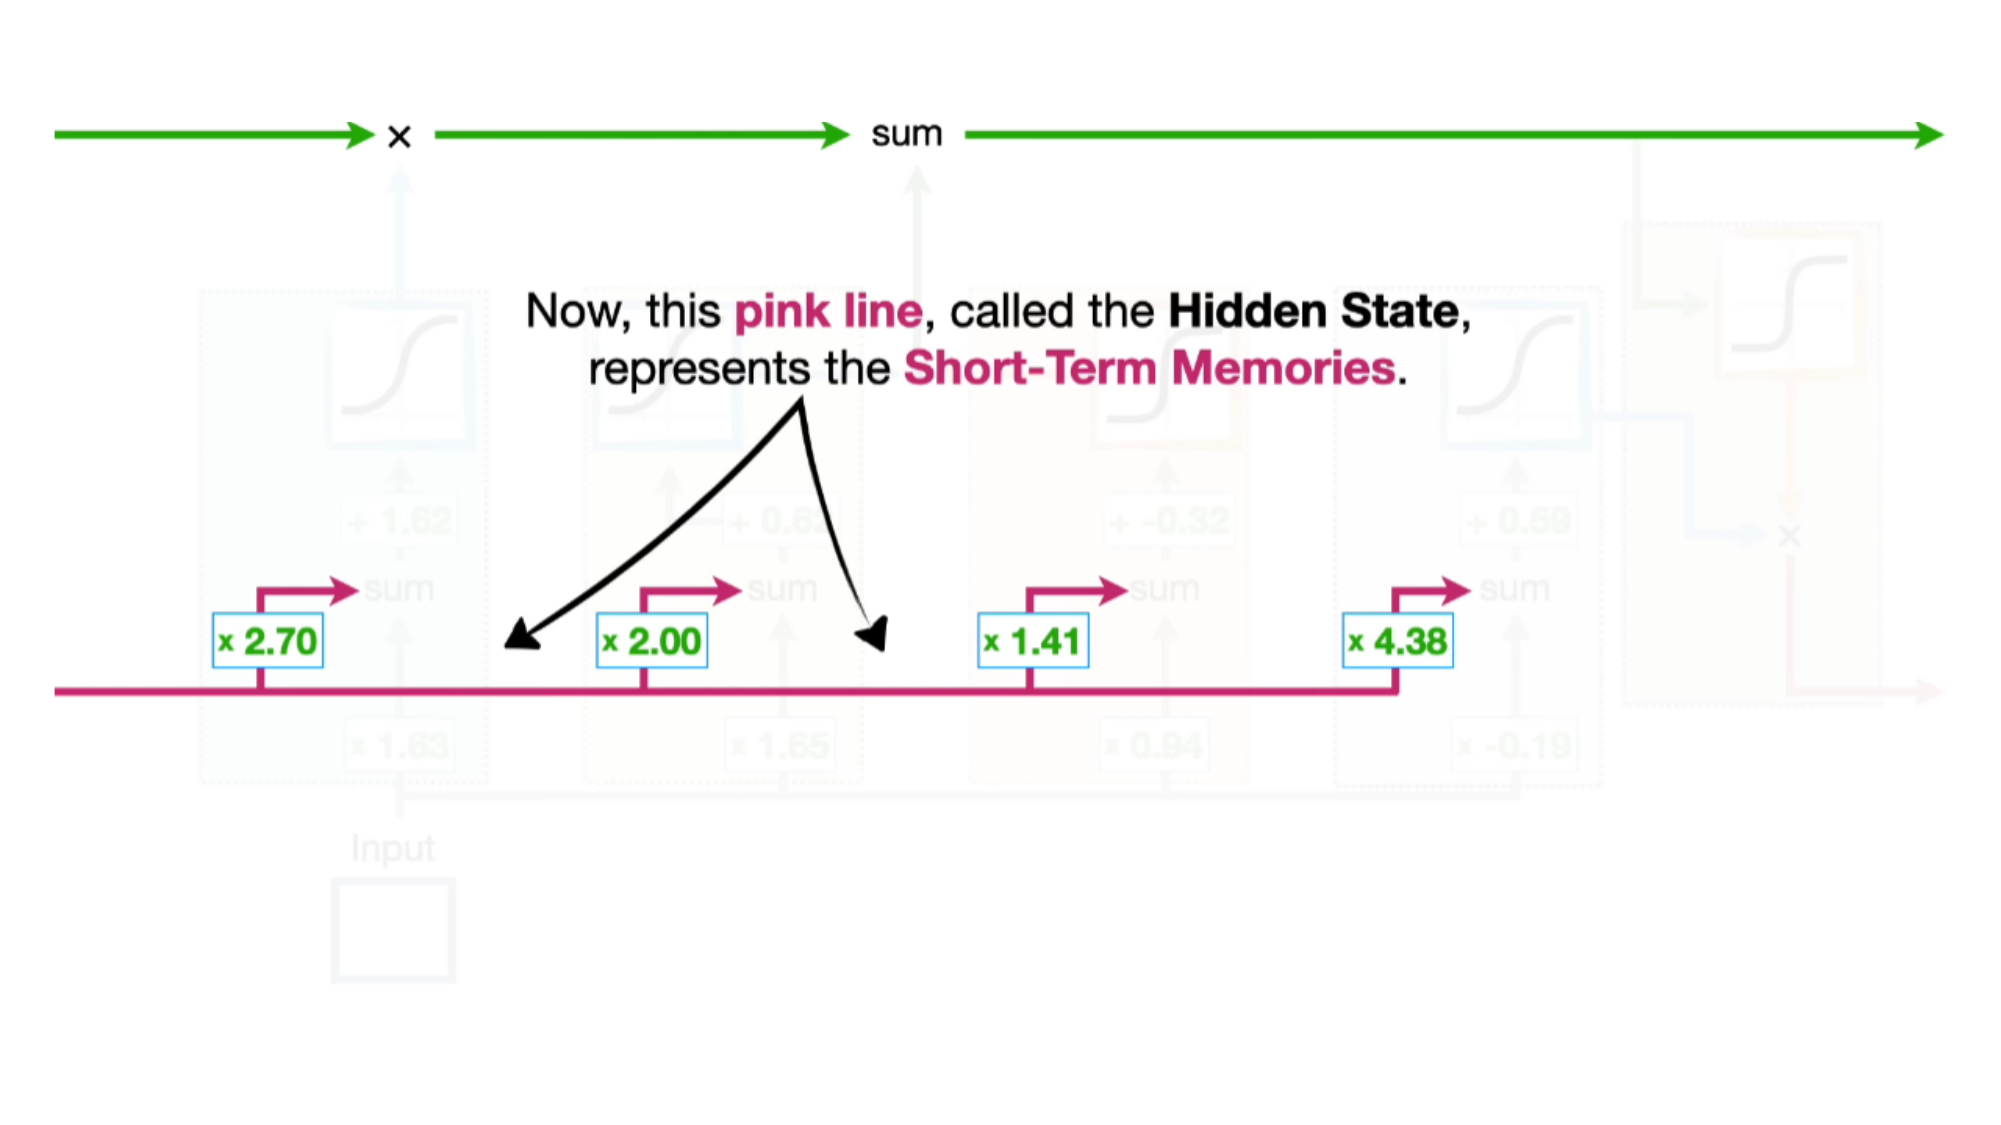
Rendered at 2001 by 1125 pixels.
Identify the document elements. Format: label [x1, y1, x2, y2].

picture [44, 122, 1956, 1003]
